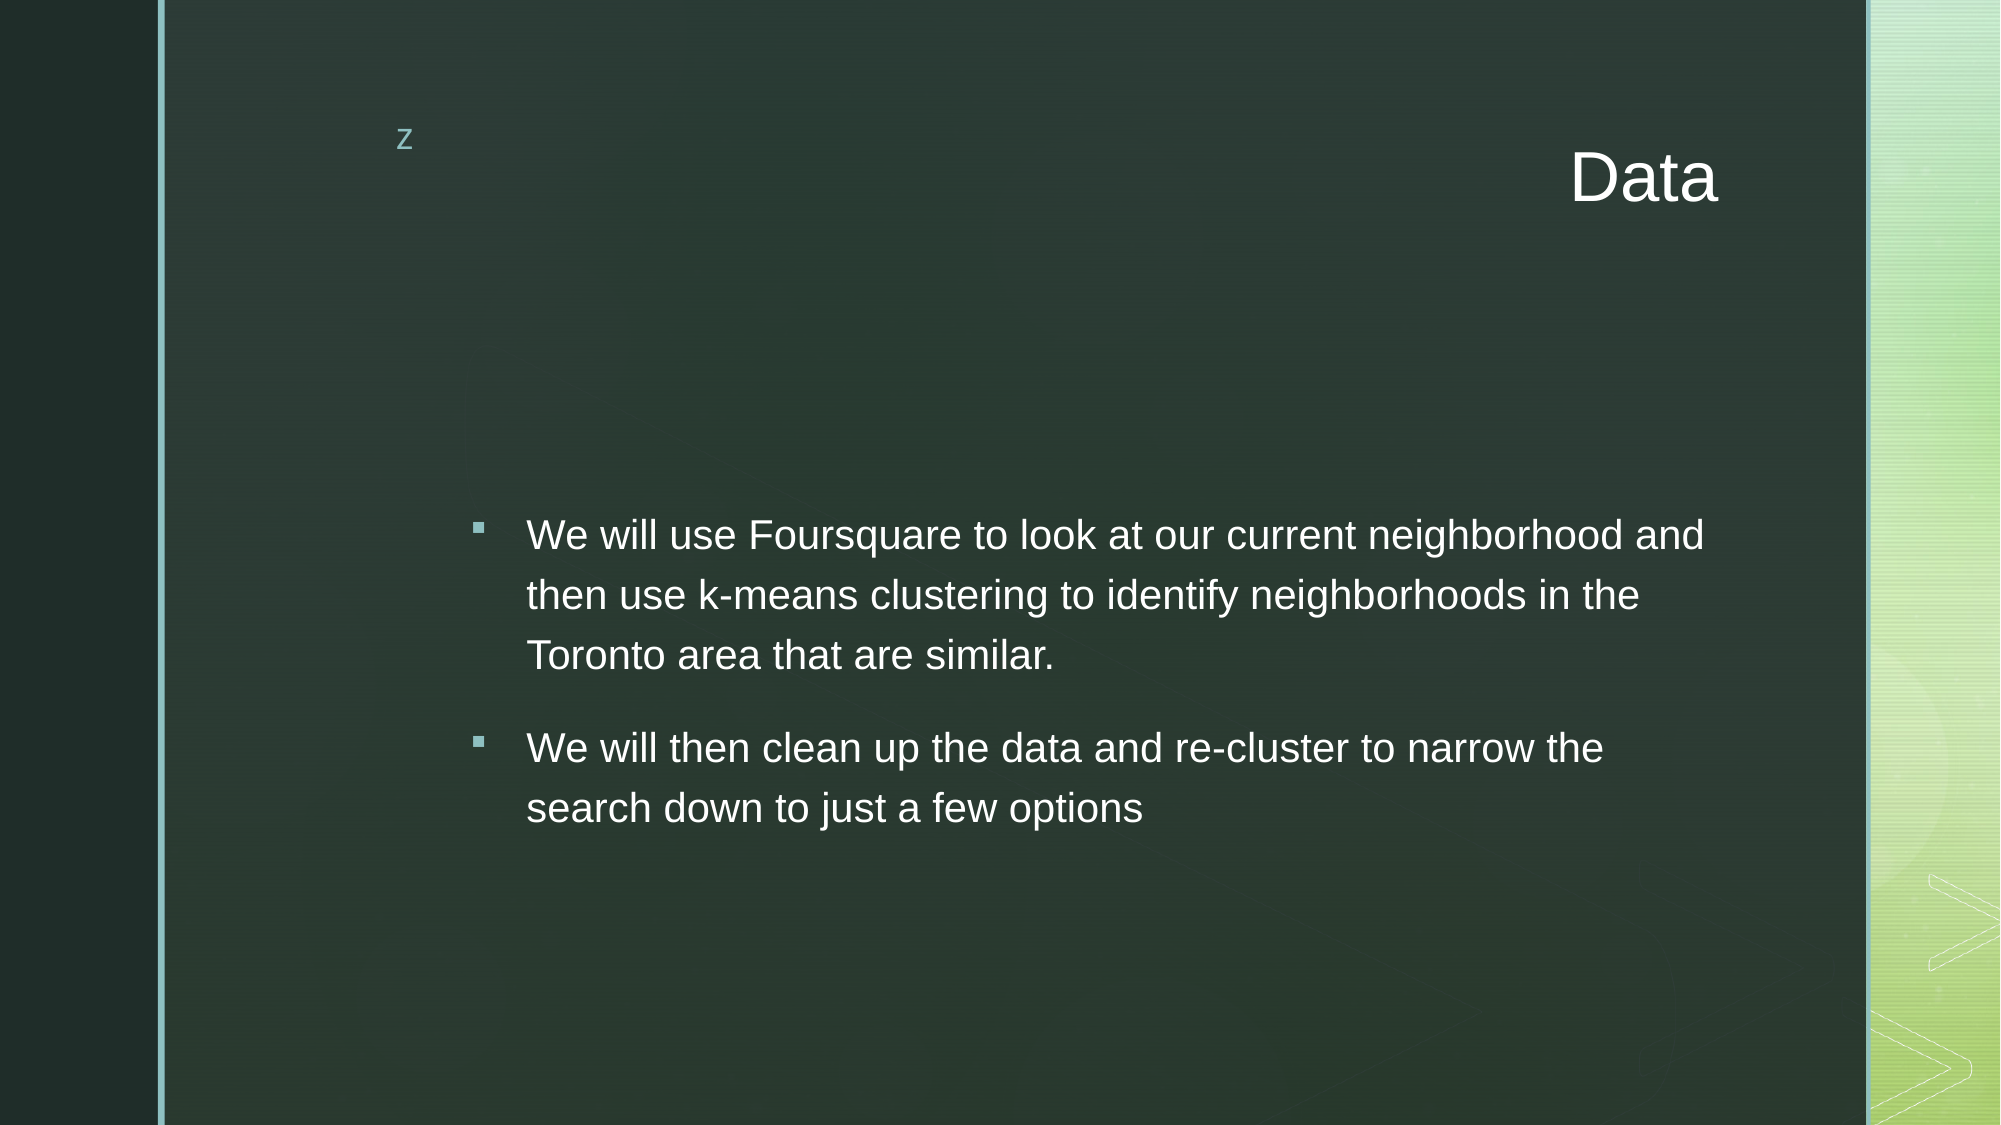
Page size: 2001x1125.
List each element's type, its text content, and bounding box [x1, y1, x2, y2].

picture [1871, 0, 2001, 1125]
list We will use Foursquare to look at our current neighborhood and then use k-means clustering to identify neighborhoods in the Toronto area that are similar. We will then clean up the data and re-cluster to narrow the search down to just a few options [454, 336, 1734, 993]
title Data [428, 132, 1734, 310]
